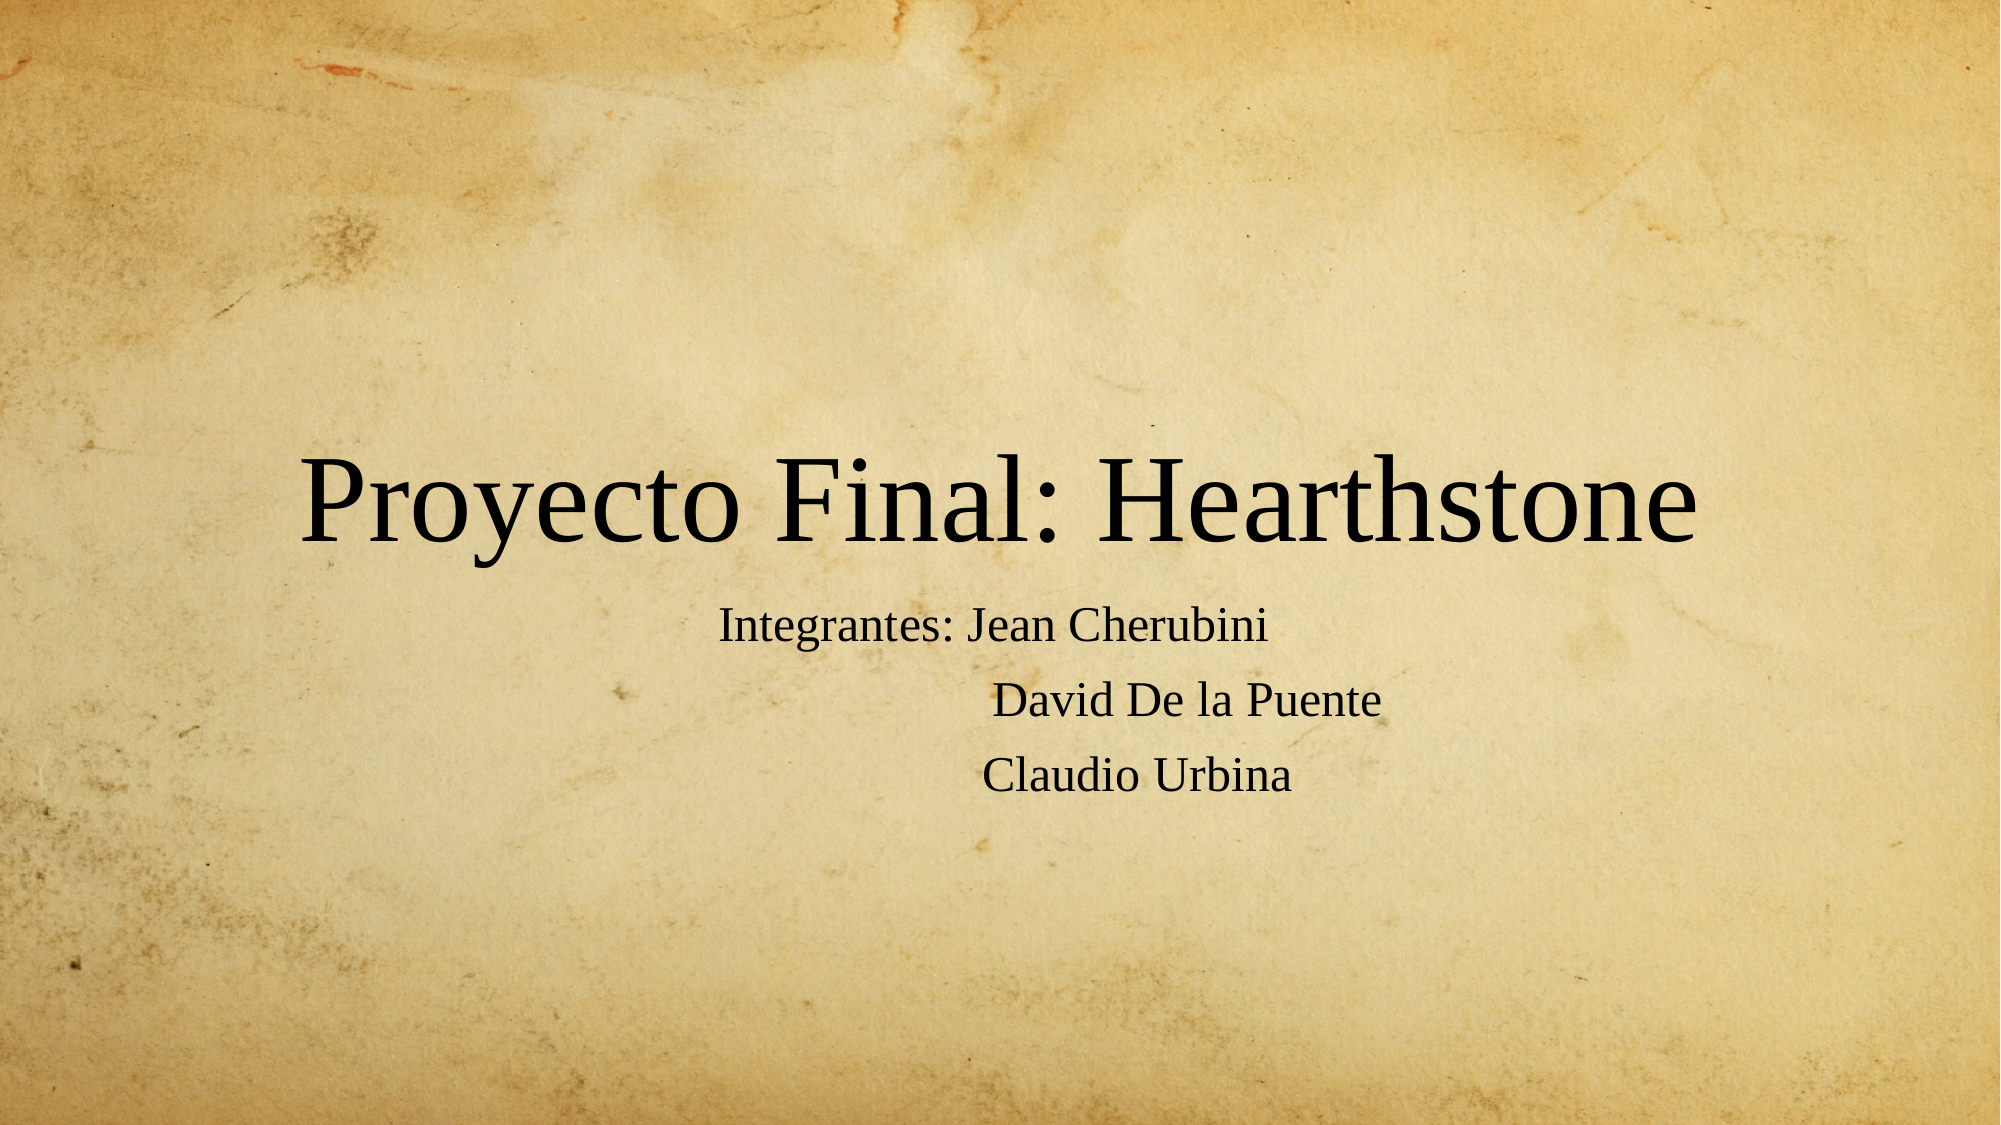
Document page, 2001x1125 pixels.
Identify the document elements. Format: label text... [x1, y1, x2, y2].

title Proyecto Final: Hearthstone [249, 184, 1750, 576]
picture [0, 0, 2001, 1125]
subtitle Integrantes: Jean Cherubini David De la Puente Claudio Urbina [249, 590, 1750, 863]
